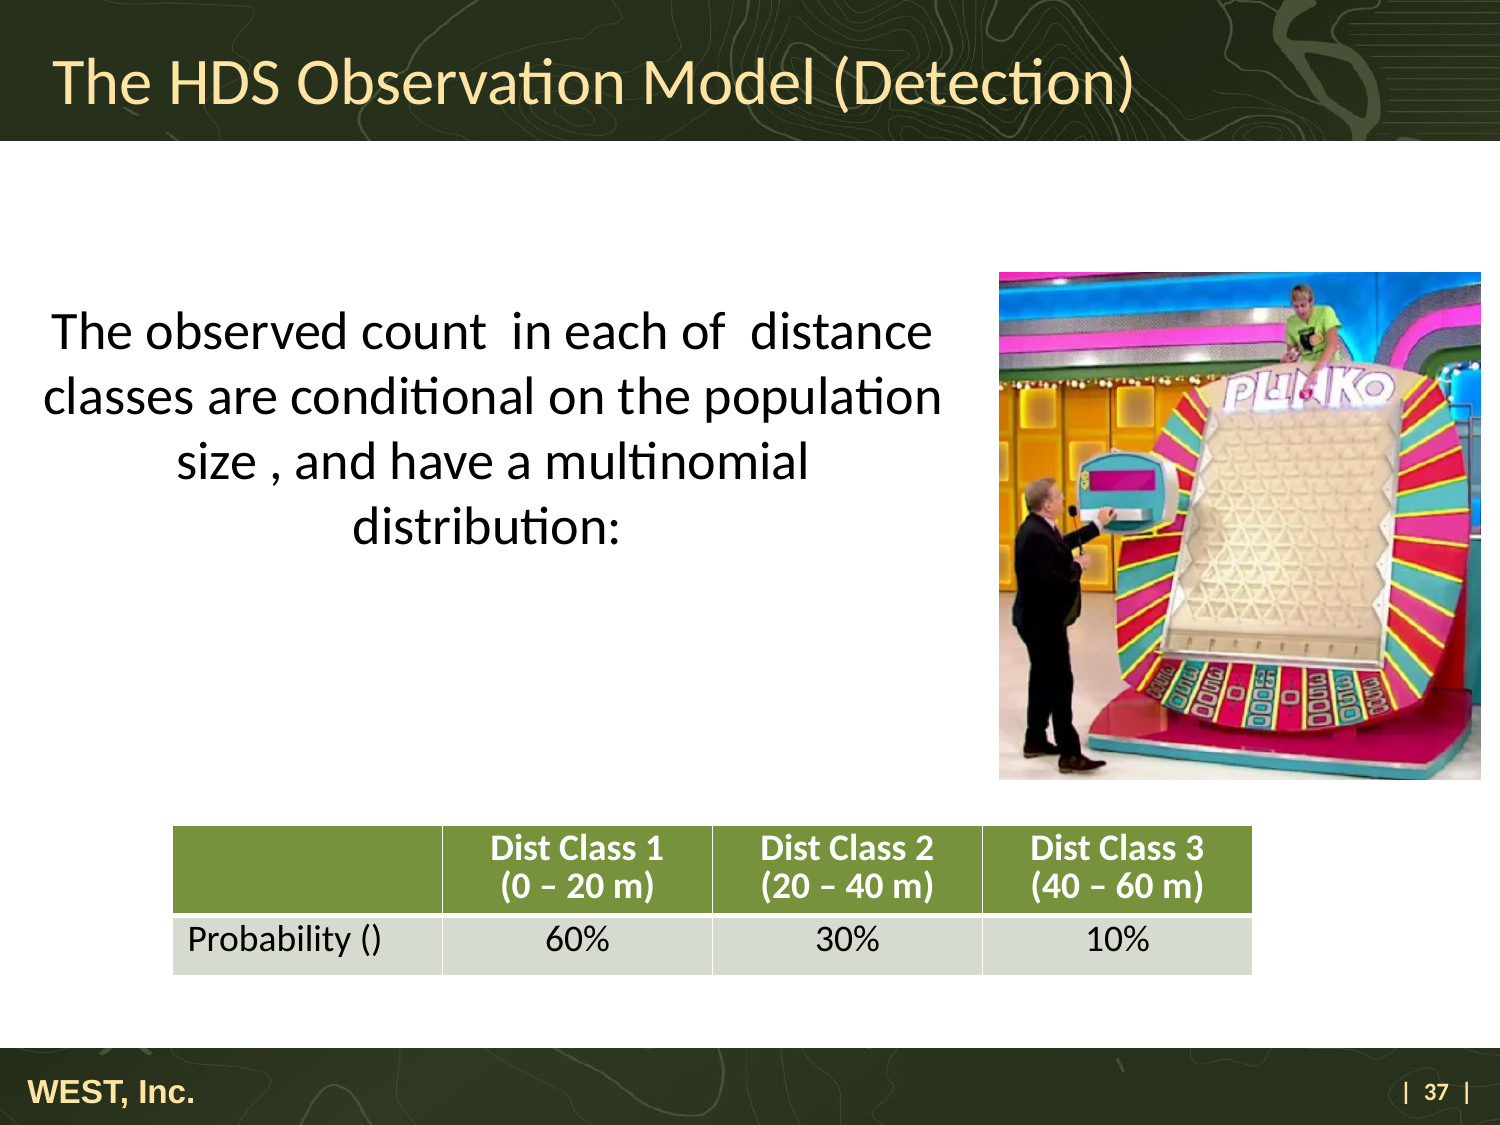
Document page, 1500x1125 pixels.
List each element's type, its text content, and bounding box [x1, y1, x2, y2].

picture [0, 1048, 1500, 1125]
title The HDS Observation Model (Detection) [37, 37, 1388, 125]
picture [999, 272, 1481, 780]
picture [0, 0, 1500, 141]
